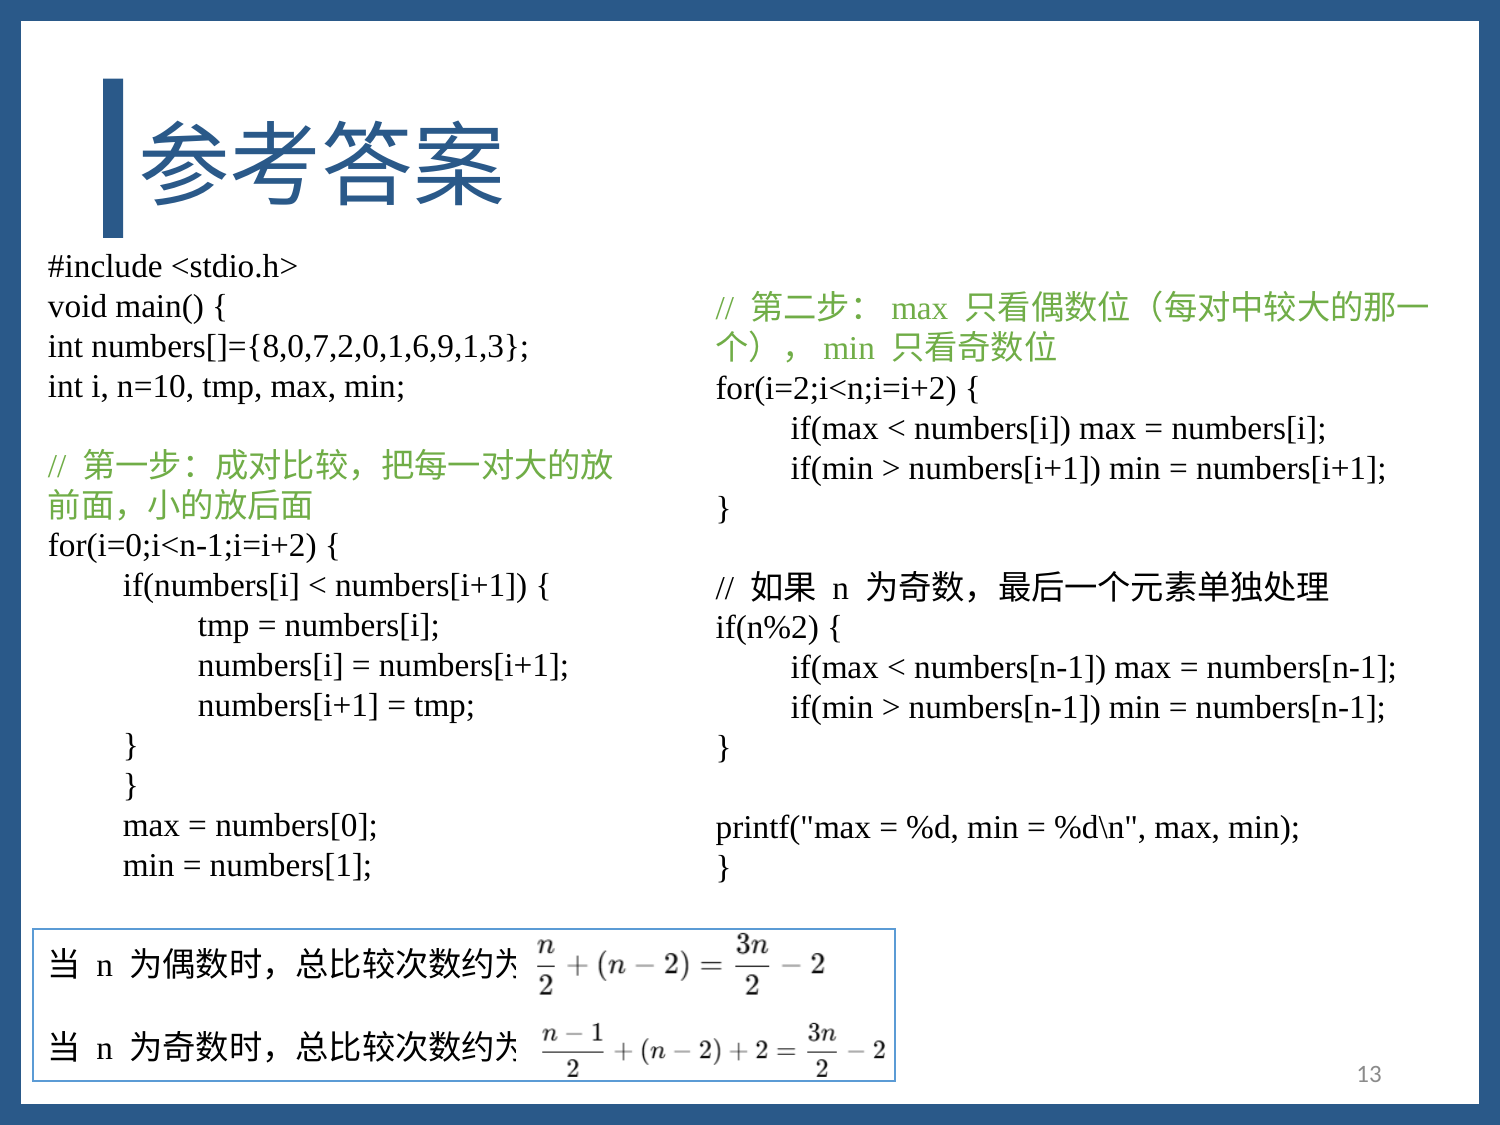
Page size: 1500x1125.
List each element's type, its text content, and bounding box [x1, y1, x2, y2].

title 参考答案 [123, 59, 1397, 278]
text_box [32, 928, 896, 1082]
text_box // 第二步：max 只看偶数位（每对中较大的那一个），min 只看奇数位 for(i=2;i<n;i=i+2) { if(max < numbers[i]) max = numbers[i]; if(min > numbers[i+1]) min = numbers[i+1]; } // 如果 n 为奇数，最后一个元素单独处理 if(n%2) { if(max < numbers[n-1]) max = numbers[n-1]; if(min > numbers[n-1]) min = numbers[n-1]; } printf("max = %d, min = %d\n", max, min); } [625, 278, 1476, 893]
picture [516, 1002, 896, 1088]
text_box #include <stdio.h> void main() { int numbers[]={8,0,7,2,0,1,6,9,1,3}; int i, n=10, tmp, max, min; // 第一步：成对比较，把每一对大的放前面，小的放后面 for(i=0;i<n-1;i=i+2) { if(numbers[i] < numbers[i+1]) { tmp = numbers[i]; numbers[i] = numbers[i+1]; numbers[i+1] = tmp; } } max = numbers[0]; min = numbers[1]; [33, 236, 660, 928]
slide_number 13 [1059, 1042, 1397, 1103]
picture [516, 913, 837, 1001]
